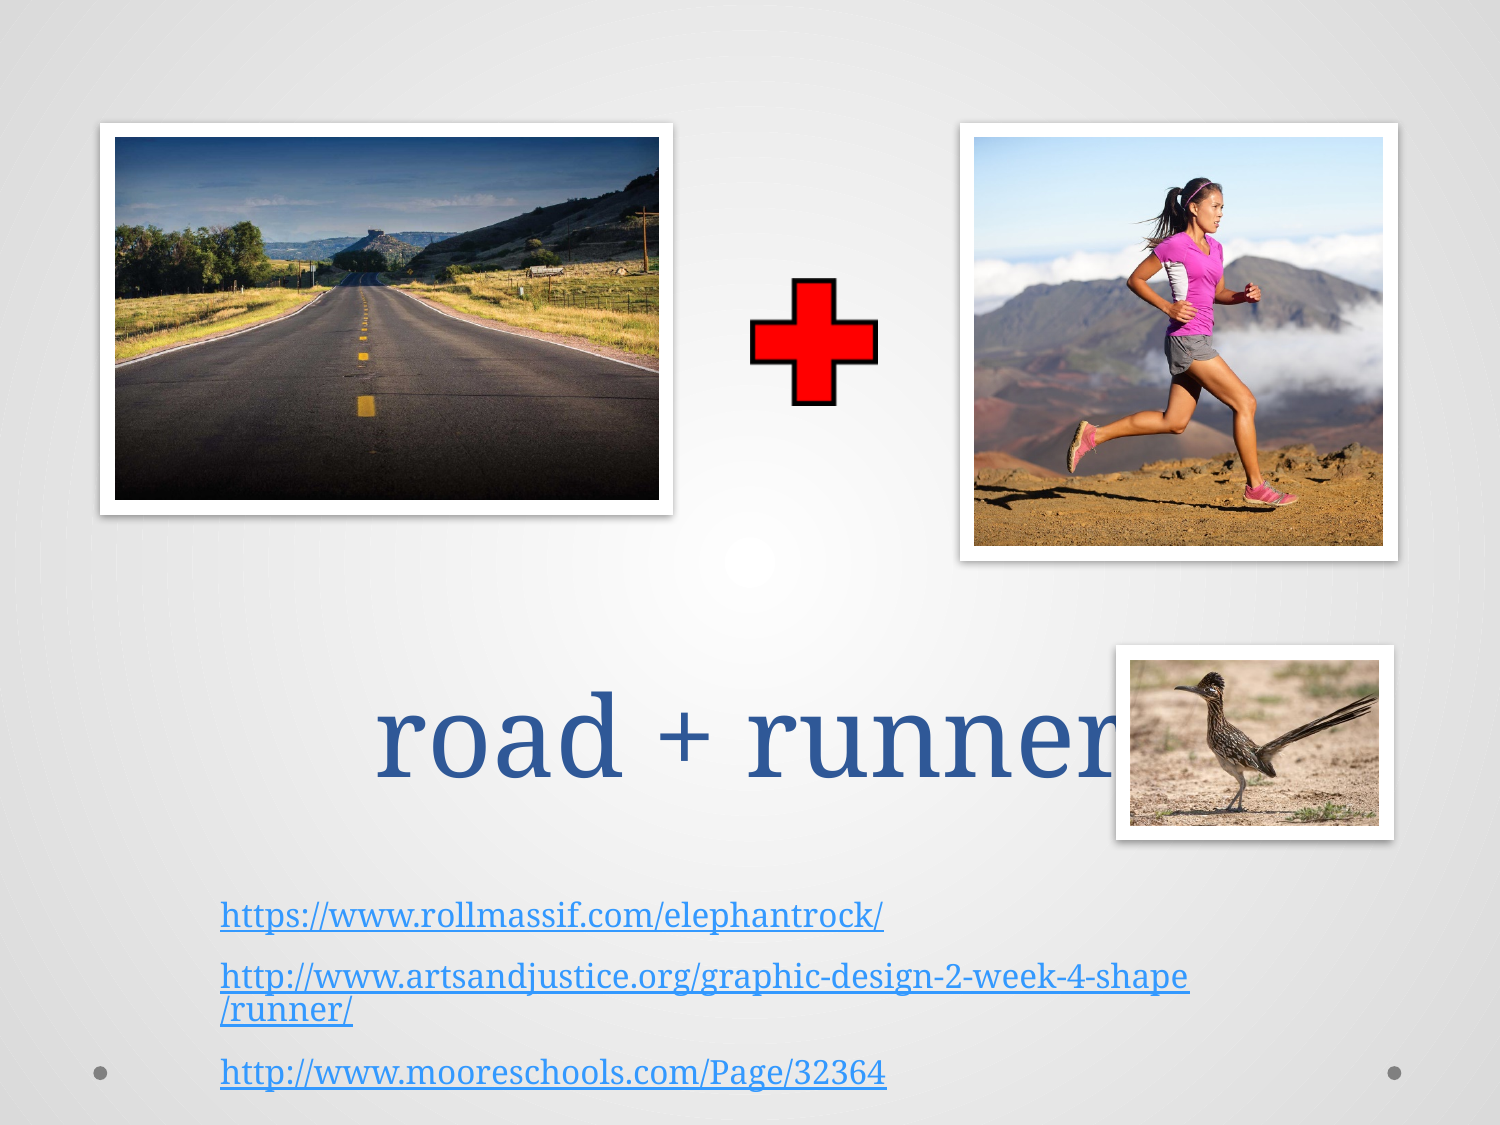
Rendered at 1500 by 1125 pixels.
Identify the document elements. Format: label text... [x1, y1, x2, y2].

title road + runner [76, 545, 1427, 808]
text_box https://www.rollmassif.com/elephantrock/ [205, 886, 956, 947]
picture [114, 136, 659, 501]
text_box http://www.mooreschools.com/Page/32364 [205, 1043, 956, 1104]
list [749, 277, 879, 406]
text_box http://www.artsandjustice.org/graphic-design-2-week-4-shape/runner/ [205, 947, 1207, 1008]
picture [1129, 659, 1380, 826]
picture [974, 136, 1384, 547]
